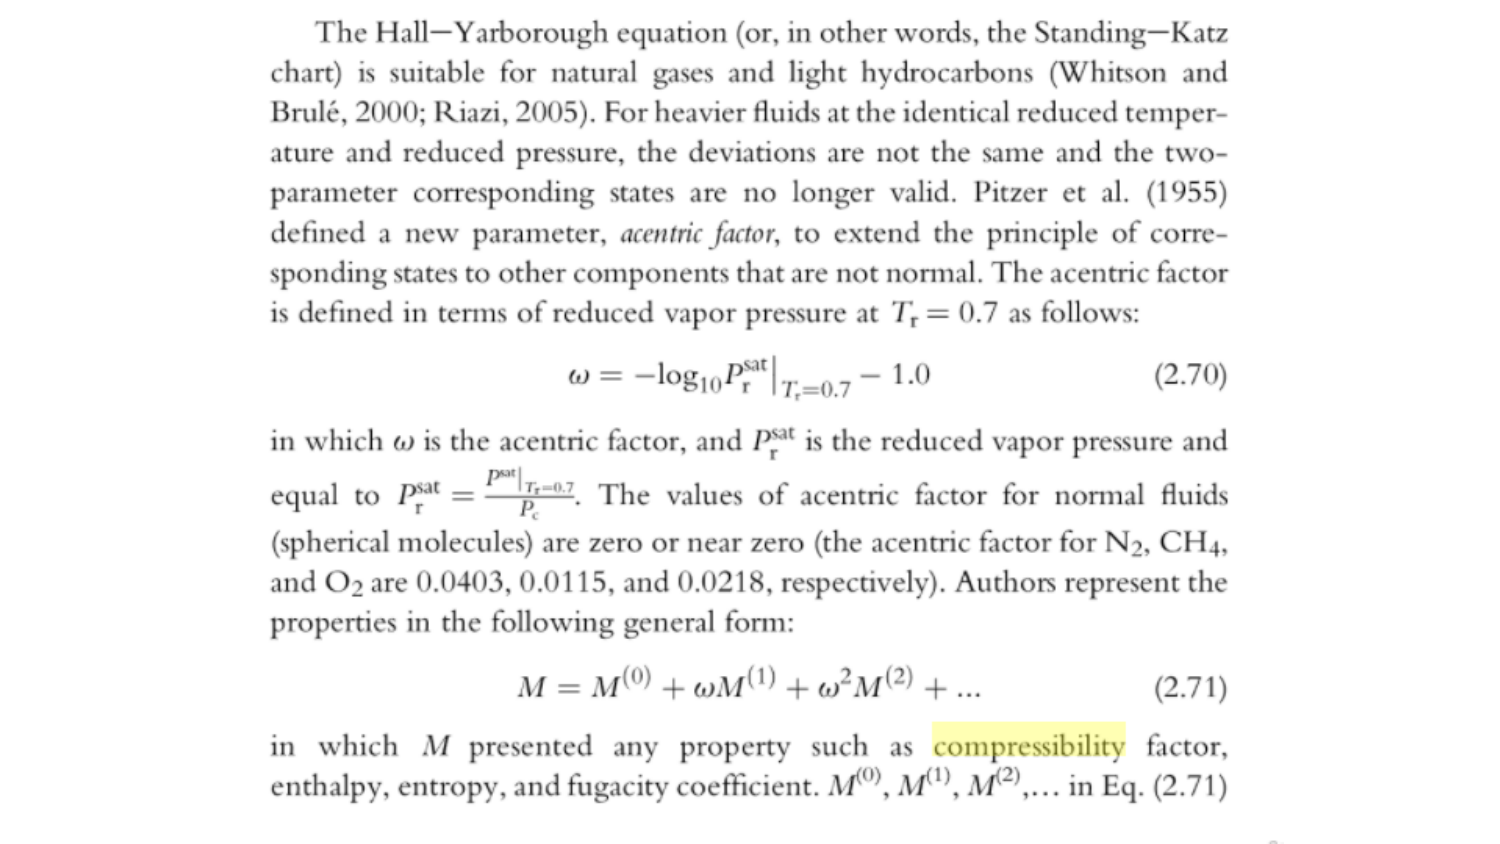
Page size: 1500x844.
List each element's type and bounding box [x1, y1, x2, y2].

picture [209, 0, 1284, 844]
